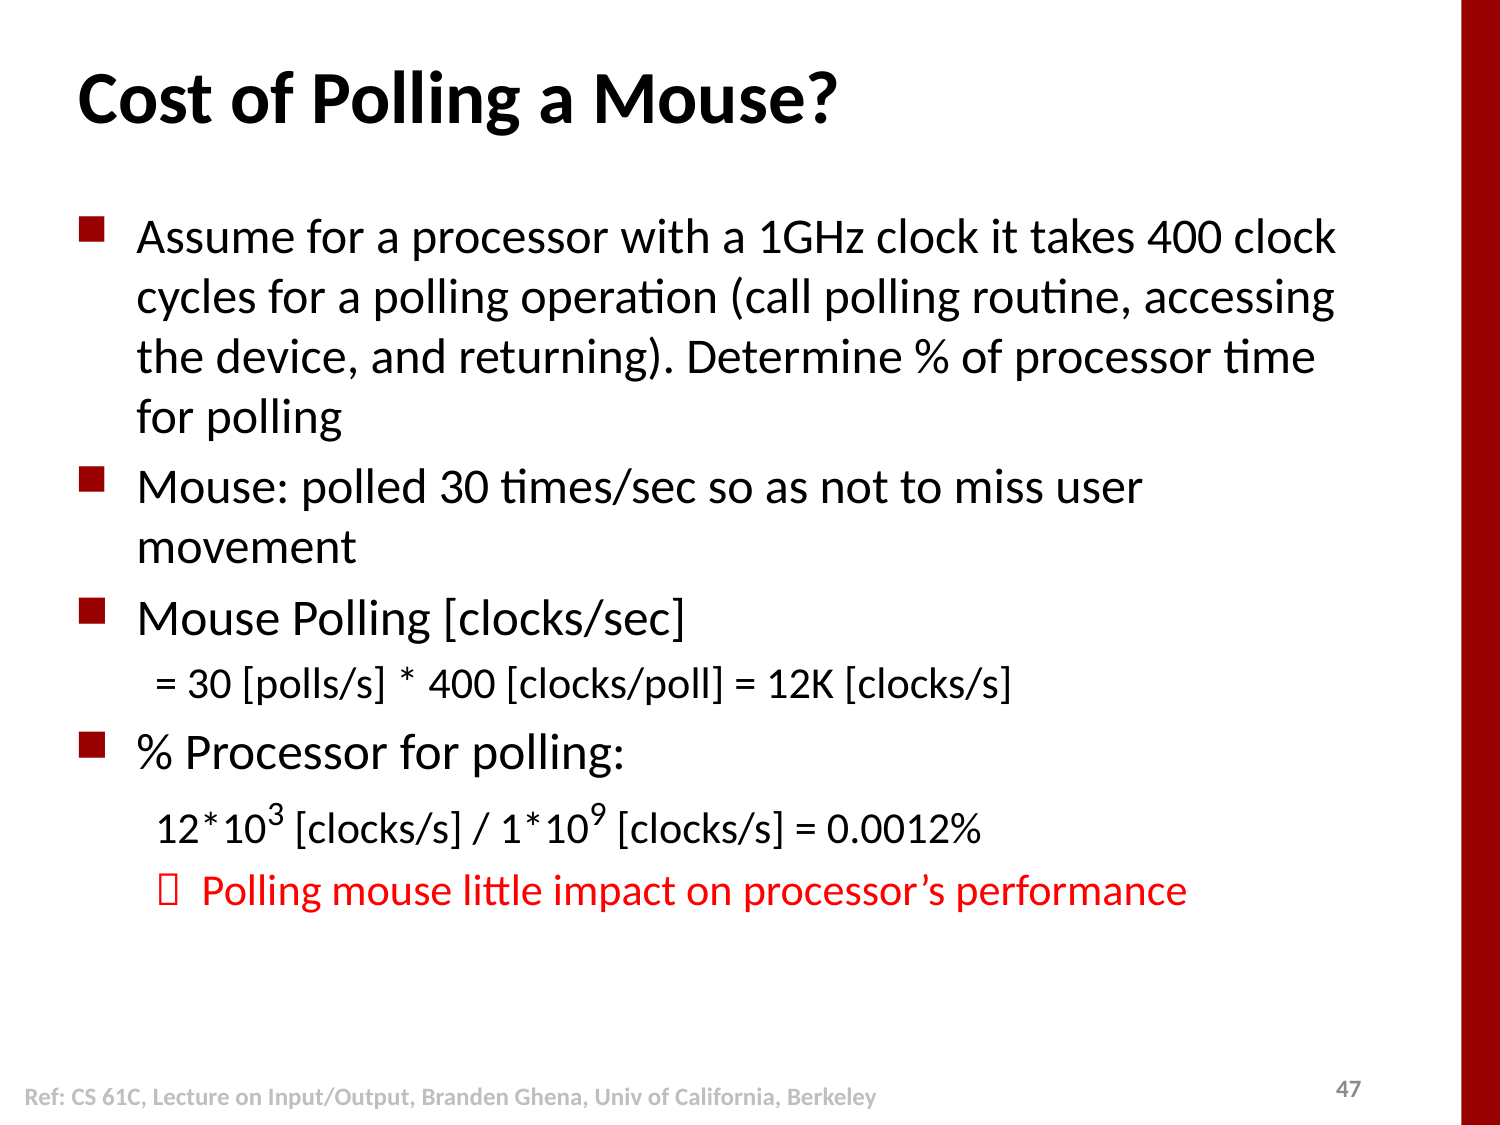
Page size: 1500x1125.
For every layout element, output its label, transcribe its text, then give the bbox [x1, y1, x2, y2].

list Assume for a processor with a 1GHz clock it takes 400 clock cycles for a polling operation (call polling routine, accessing the device, and returning). Determine % of processor time for polling Mouse: polled 30 times/sec so as not to miss user movement Mouse Polling [clocks/sec] = 30 [polls/s] * 400 [clocks/poll] = 12K [clocks/s] % Processor for polling: 12*103 [clocks/s] / 1*109 [clocks/s] = 0.0012%  Polling mouse little impact on processor’s performance [64, 196, 1361, 1048]
title Cost of Polling a Mouse? [63, 30, 1310, 157]
text_box Ref: CS 61C, Lecture on Input/Output, Branden Ghena, Univ of California, Berkeley [5, 1057, 904, 1125]
